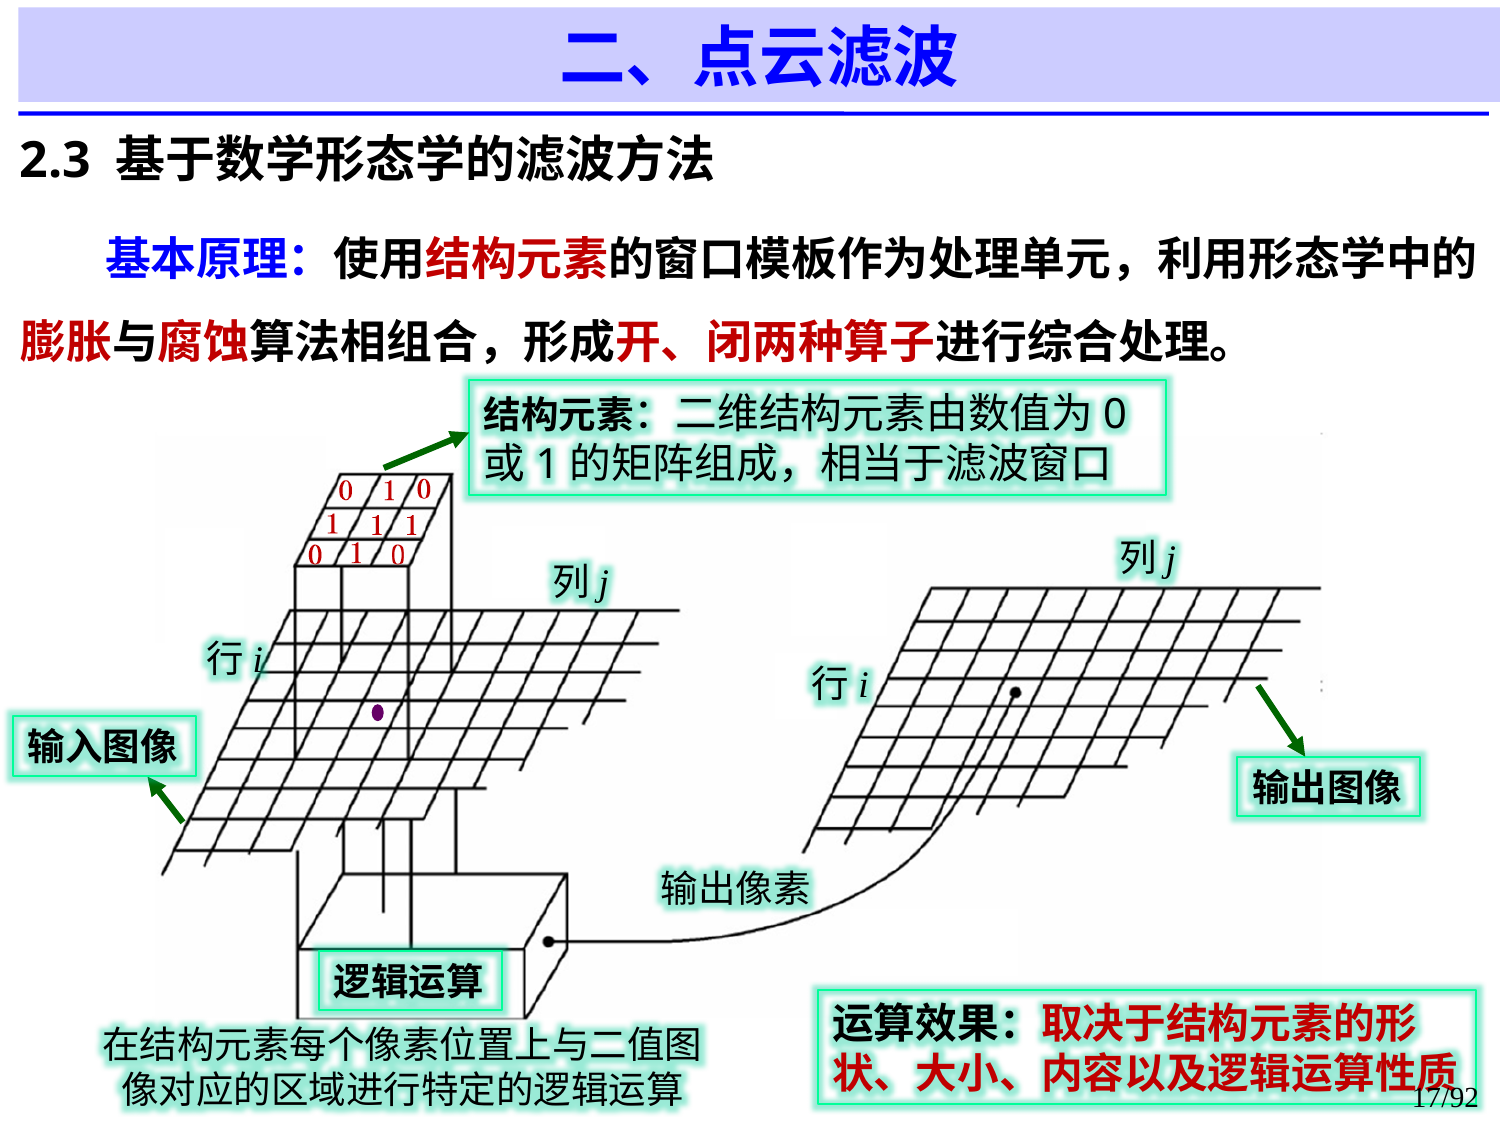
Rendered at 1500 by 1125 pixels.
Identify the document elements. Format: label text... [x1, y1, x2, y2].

text_box 输入图像 [12, 715, 123, 776]
text_box 在结构元素每个像素位置上与二值图像对应的区域进行特定的逻辑运算 [76, 1013, 728, 1119]
text_box 基本原理：使用结构元素的窗口模板作为处理单元，利用形态学中的膨胀与腐蚀算法相组合，形成开、闭两种算子进行综合处理。 [5, 195, 1500, 375]
text_box 运算效果：取决于结构元素的形状、大小、内容以及逻辑运算性质 [817, 989, 1477, 1105]
picture [128, 432, 1328, 1036]
text_box 输出图像 [1333, 756, 1421, 817]
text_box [18, 7, 1500, 114]
slide_number 17/92 [1181, 1070, 1495, 1118]
text_box 结构元素：二维结构元素由数值为0或1的矩阵组成，相当于滤波窗口 [469, 379, 1167, 430]
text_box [147, 776, 184, 823]
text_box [1257, 685, 1306, 757]
text_box 2.3 基于数学形态学的滤波方法 [4, 120, 1465, 196]
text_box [383, 432, 470, 469]
